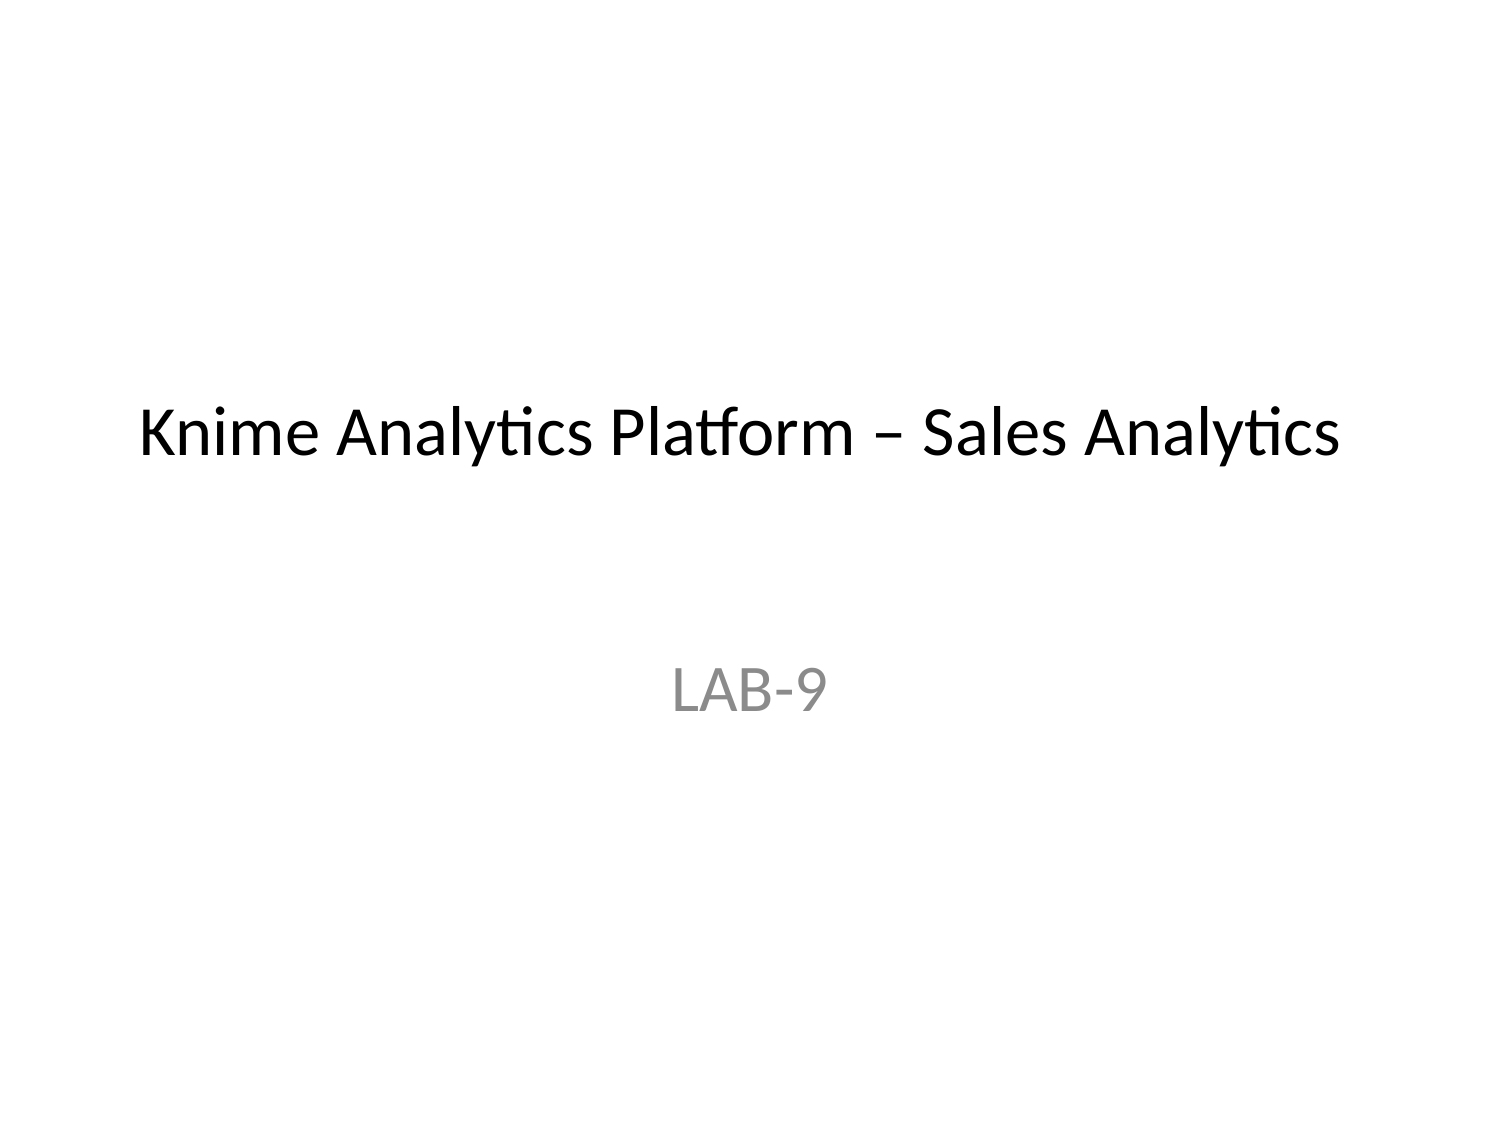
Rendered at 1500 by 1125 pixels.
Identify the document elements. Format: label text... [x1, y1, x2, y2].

subtitle LAB-9 [225, 637, 1275, 925]
title Knime Analytics Platform – Sales Analytics [112, 349, 1388, 591]
